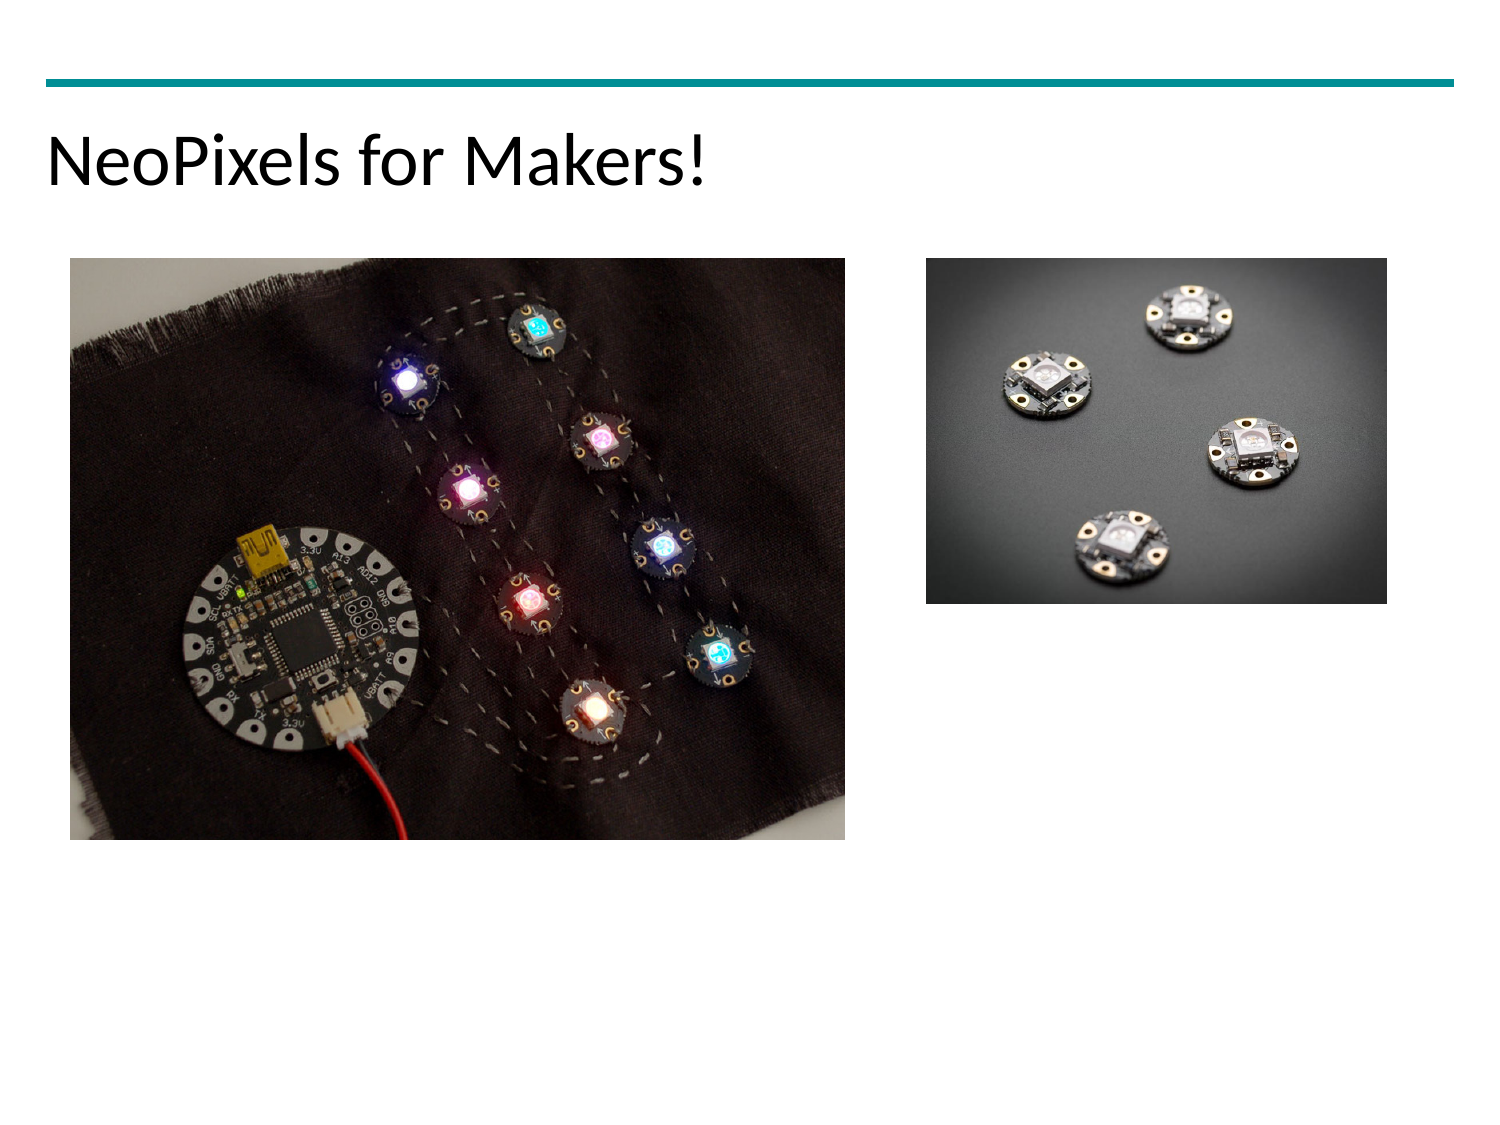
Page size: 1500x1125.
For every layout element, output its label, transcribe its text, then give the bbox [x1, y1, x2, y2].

title NeoPixels for Makers! [34, 120, 1442, 203]
picture [926, 258, 1387, 604]
picture [70, 258, 845, 840]
